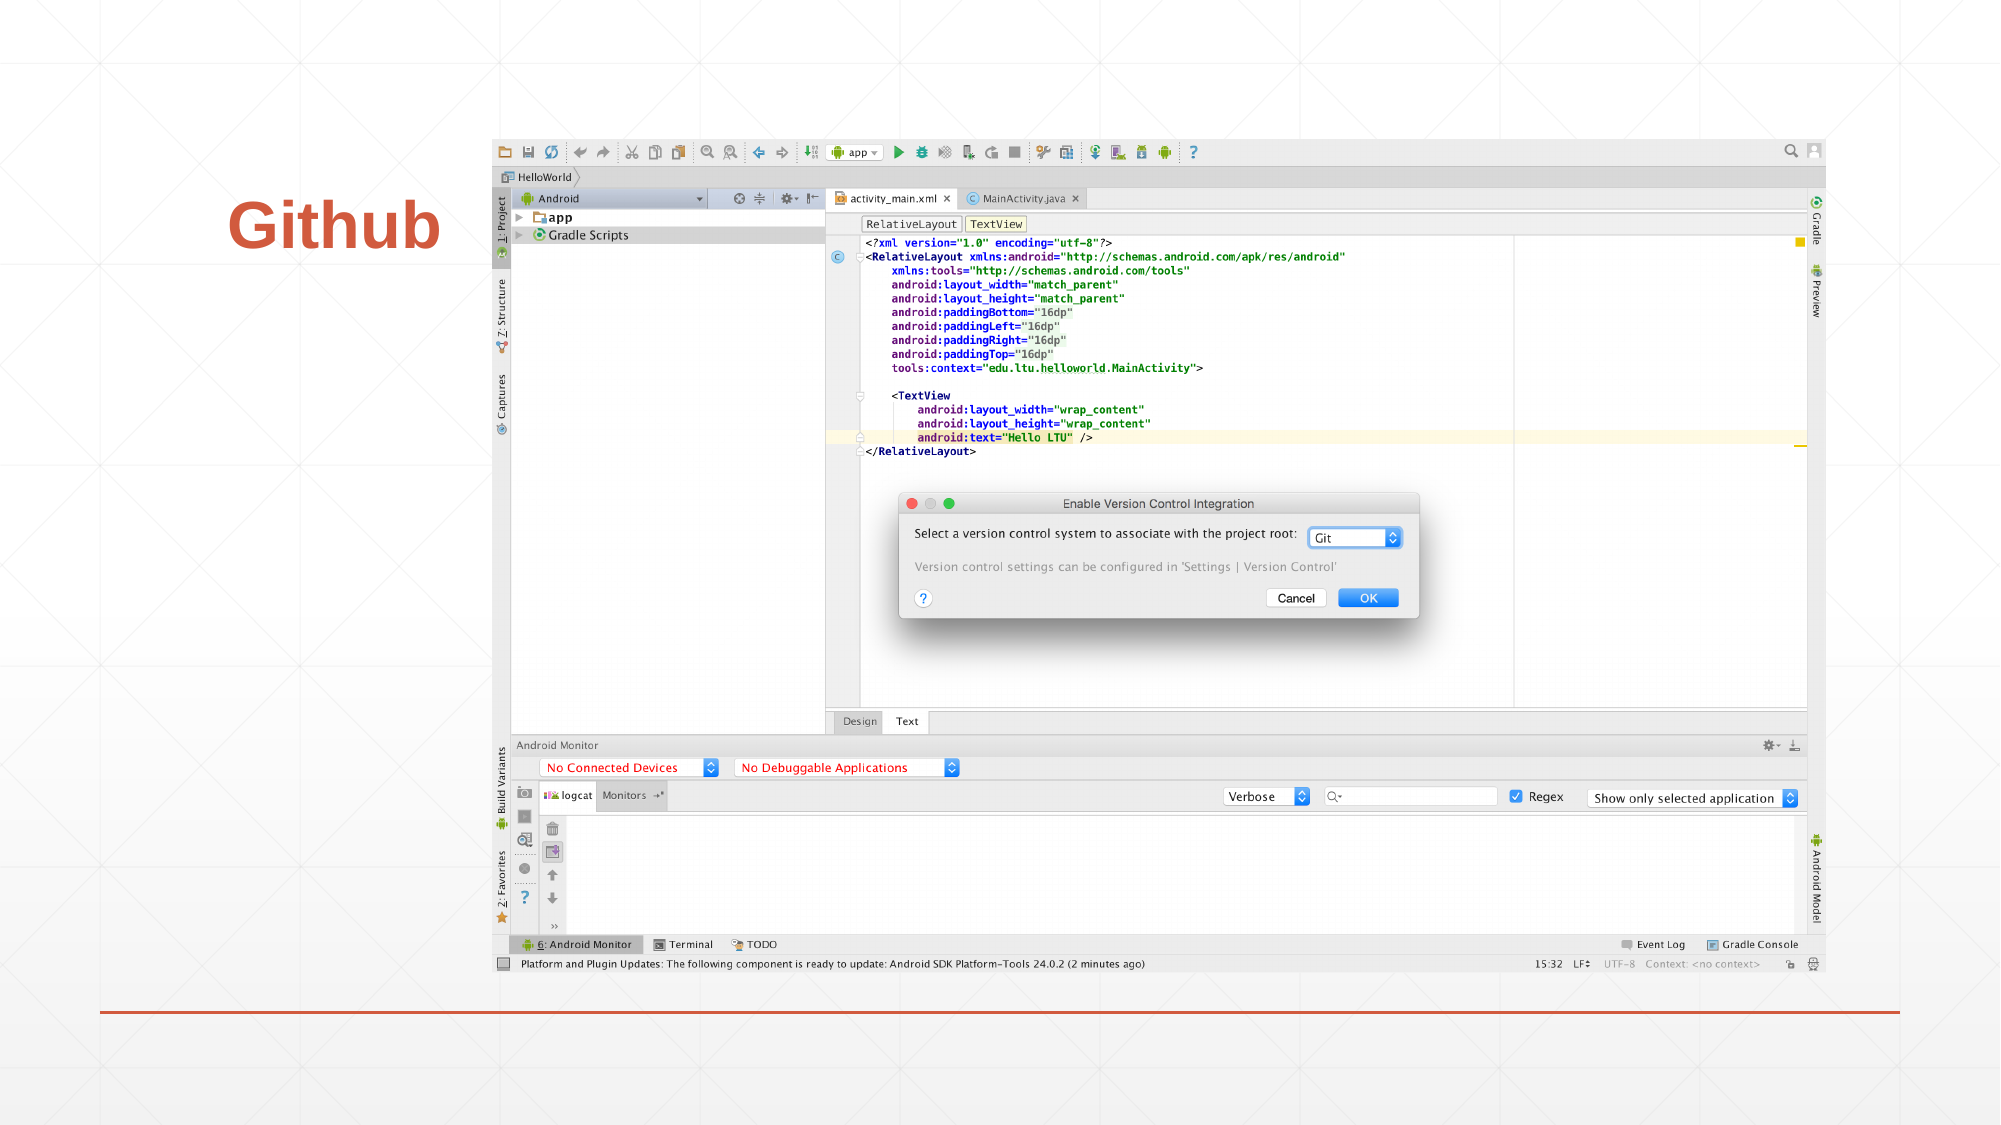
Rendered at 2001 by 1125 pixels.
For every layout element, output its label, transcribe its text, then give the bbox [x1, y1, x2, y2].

title Github [212, 82, 1788, 271]
picture [492, 139, 1826, 973]
